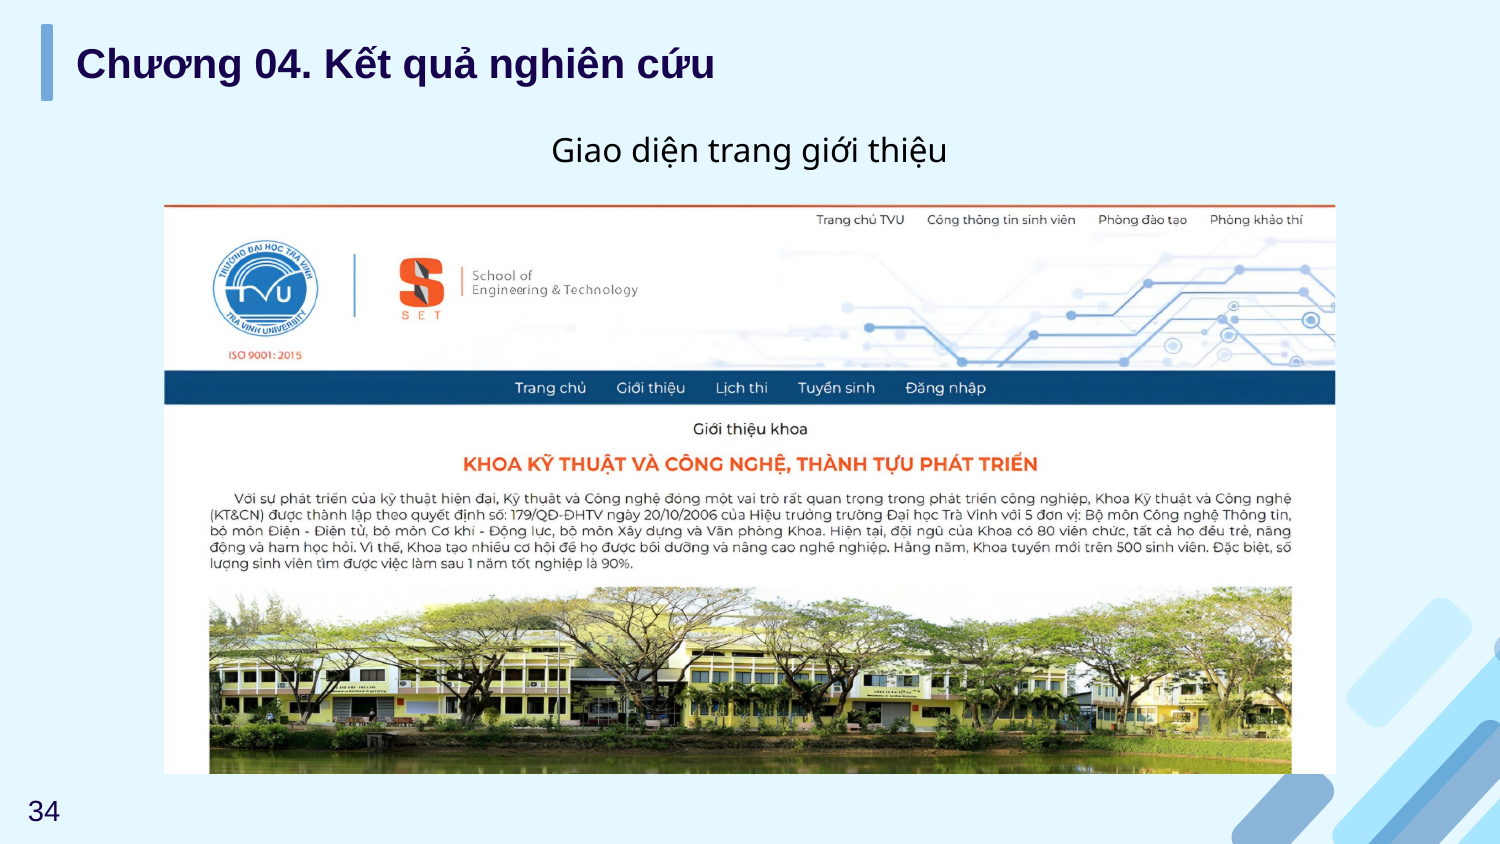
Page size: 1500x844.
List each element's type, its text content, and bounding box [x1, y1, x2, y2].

text_box 34 [13, 785, 102, 836]
picture [163, 204, 1337, 774]
text_box Chương 04. Kết quả nghiên cứu [61, 29, 1288, 95]
text_box [41, 24, 53, 101]
text_box Giao diện trang giới thiệu [500, 122, 1000, 177]
